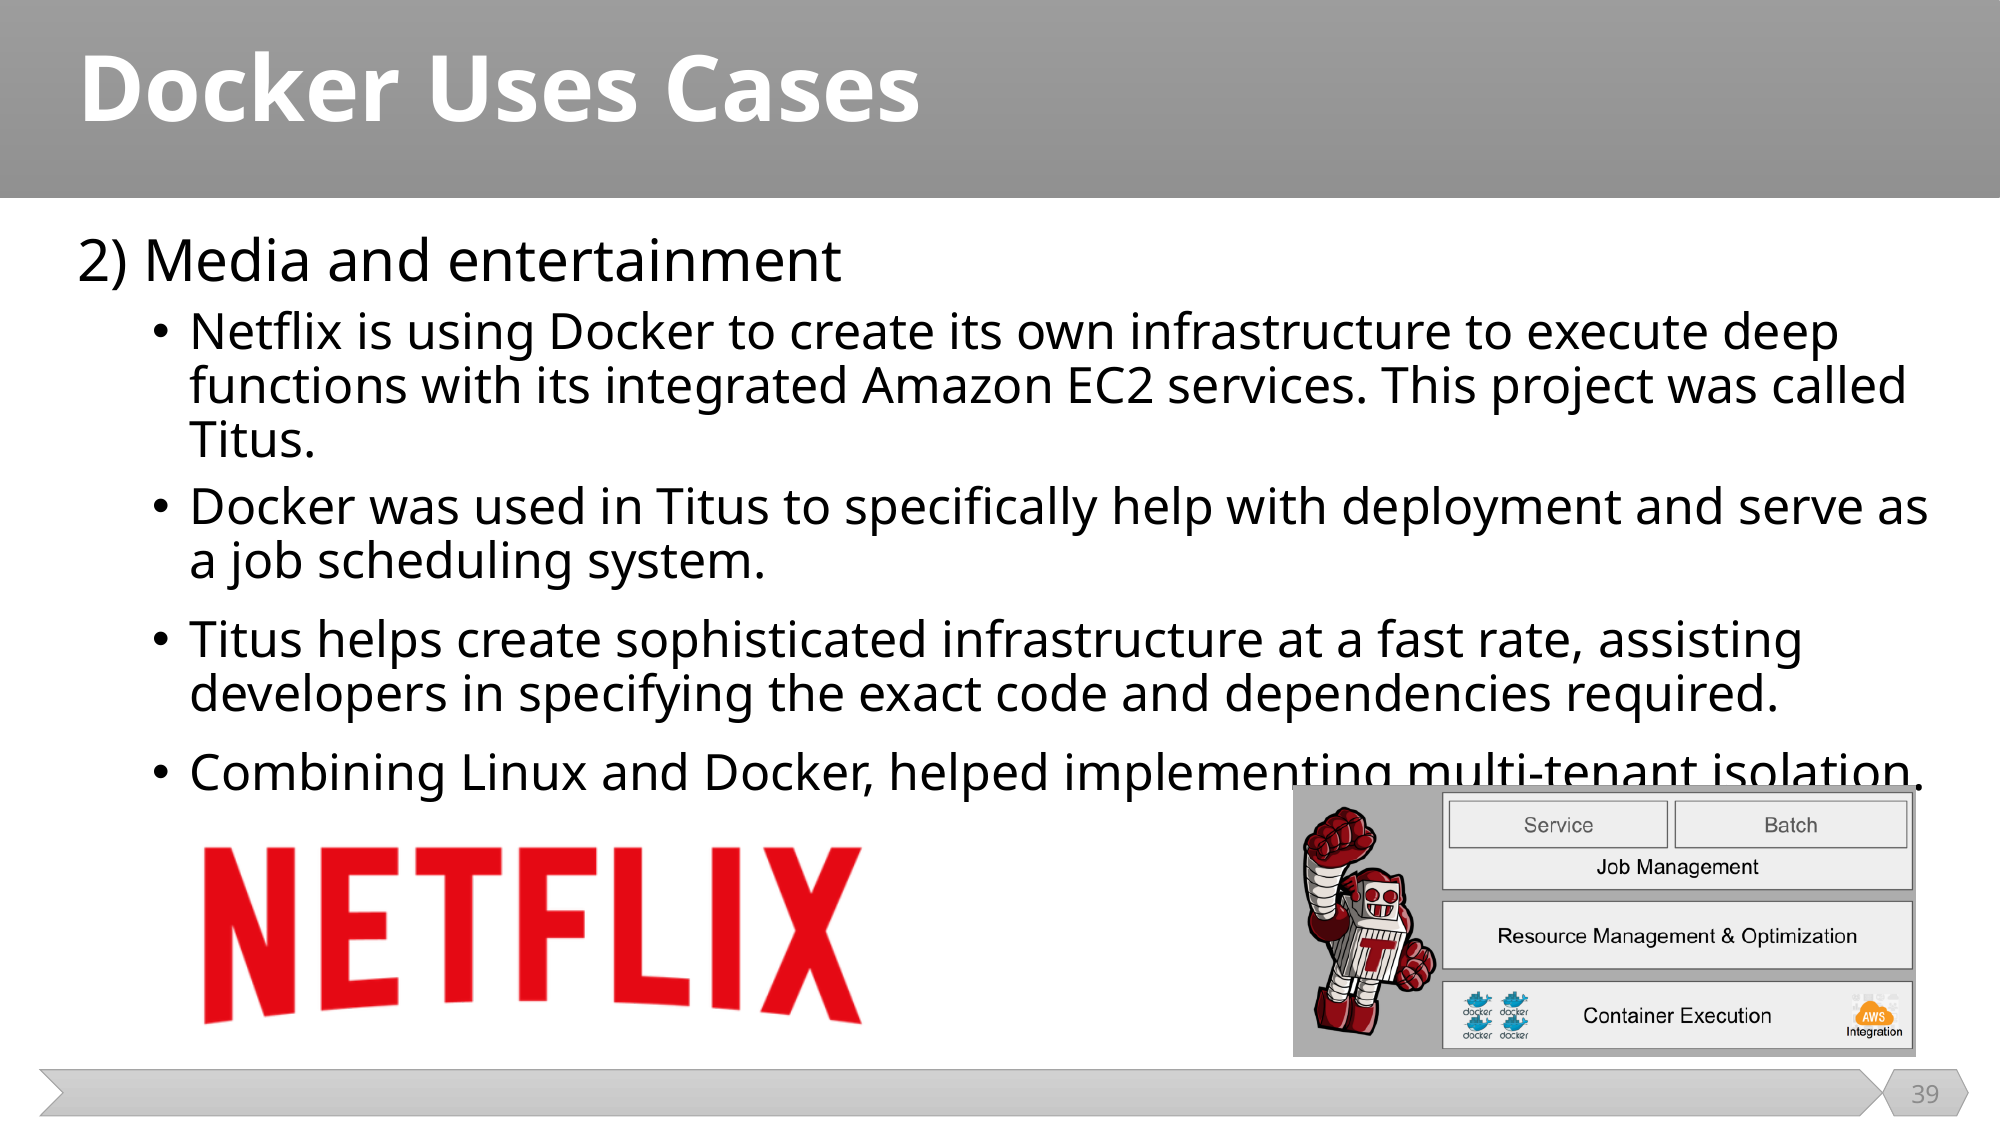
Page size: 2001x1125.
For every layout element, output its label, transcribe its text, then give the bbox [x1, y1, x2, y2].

title Docker Uses Cases [56, 22, 1969, 168]
picture [1292, 785, 1916, 1057]
list 2) Media and entertainment Netflix is using Docker to create its own infrastructure to execute deep functions with its integrated Amazon EC2 services. This project was called Titus. Docker was used in Titus to specifically help with deployment and serve as a job scheduling system. Titus helps create sophisticated infrastructure at a fast rate, assisting developers in specifying the exact code and dependencies required. Combining Linux and Docker, helped implementing multi-tenant isolation. [56, 211, 1969, 990]
slide_number 39 [1882, 1065, 1969, 1125]
picture [196, 829, 867, 1034]
